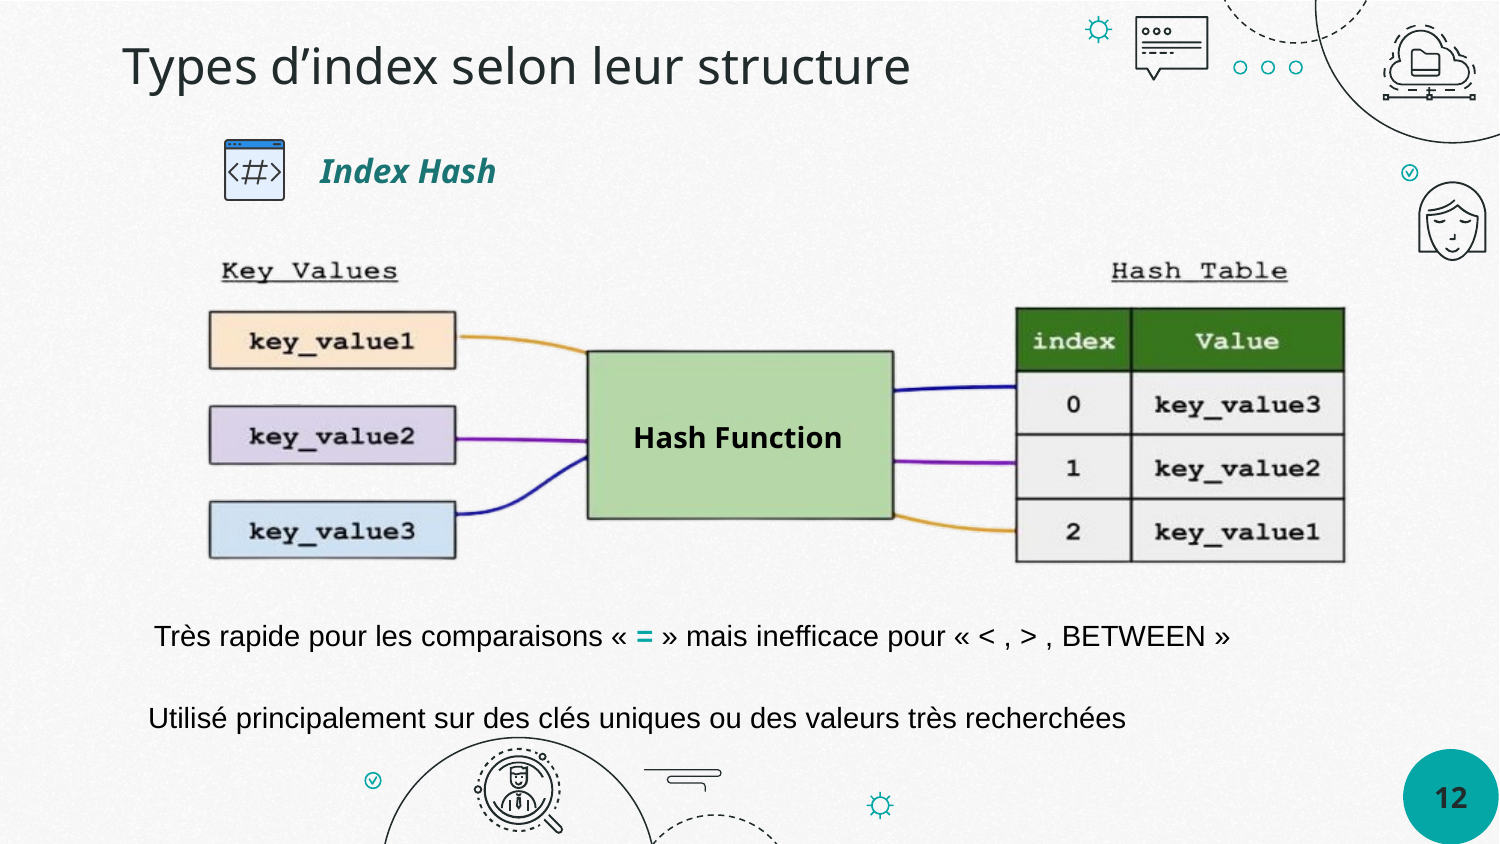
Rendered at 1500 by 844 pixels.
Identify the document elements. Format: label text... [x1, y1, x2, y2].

text_box Utilisé principalement sur des clés uniques ou des valeurs très recherchées [133, 691, 1201, 742]
picture [106, 217, 1362, 633]
picture [224, 139, 286, 201]
text_box 12 [1403, 749, 1498, 844]
text_box Très rapide pour les comparaisons « = » mais inefficace pour « < , > , BETWEEN » [138, 640, 1262, 661]
text_box Index Hash [184, 135, 633, 209]
text_box Types d’index selon leur structure [107, 19, 1469, 109]
